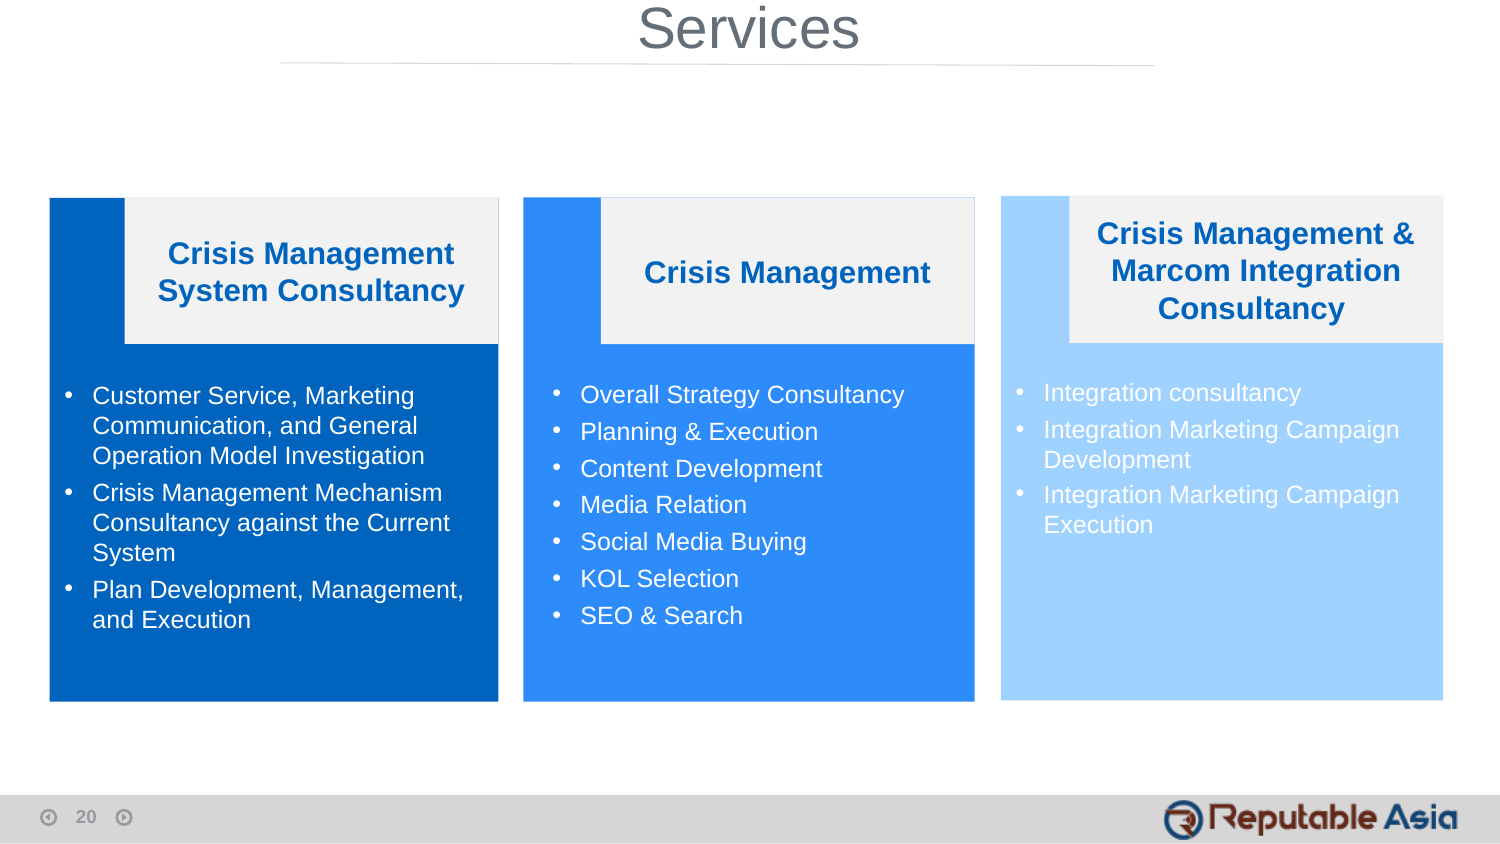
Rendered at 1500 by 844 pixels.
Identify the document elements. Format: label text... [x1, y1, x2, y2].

text_box [521, 195, 977, 704]
picture [1162, 799, 1459, 840]
text_box [999, 194, 1445, 702]
text_box Crisis Management & Marcom Integration Consultancy [1067, 194, 1445, 345]
slide_number 20 [54, 797, 118, 829]
text_box Services [182, 0, 1316, 53]
text_box Crisis Management [599, 195, 977, 346]
text_box Crisis Management System Consultancy [123, 195, 500, 346]
text_box Integration consultancy Integration Marketing Campaign Development Integration Marketing Campaign Execution [1000, 369, 1444, 546]
text_box Customer Service, Marketing Communication, and General Operation Model Investigation Crisis Management Mechanism Consultancy against the Current System Plan Development, Management, and Execution [49, 372, 499, 641]
text_box [48, 196, 500, 704]
text_box Overall Strategy Consultancy Planning & Execution Content Development Media Relation Social Media Buying KOL Selection SEO & Search [537, 370, 961, 638]
